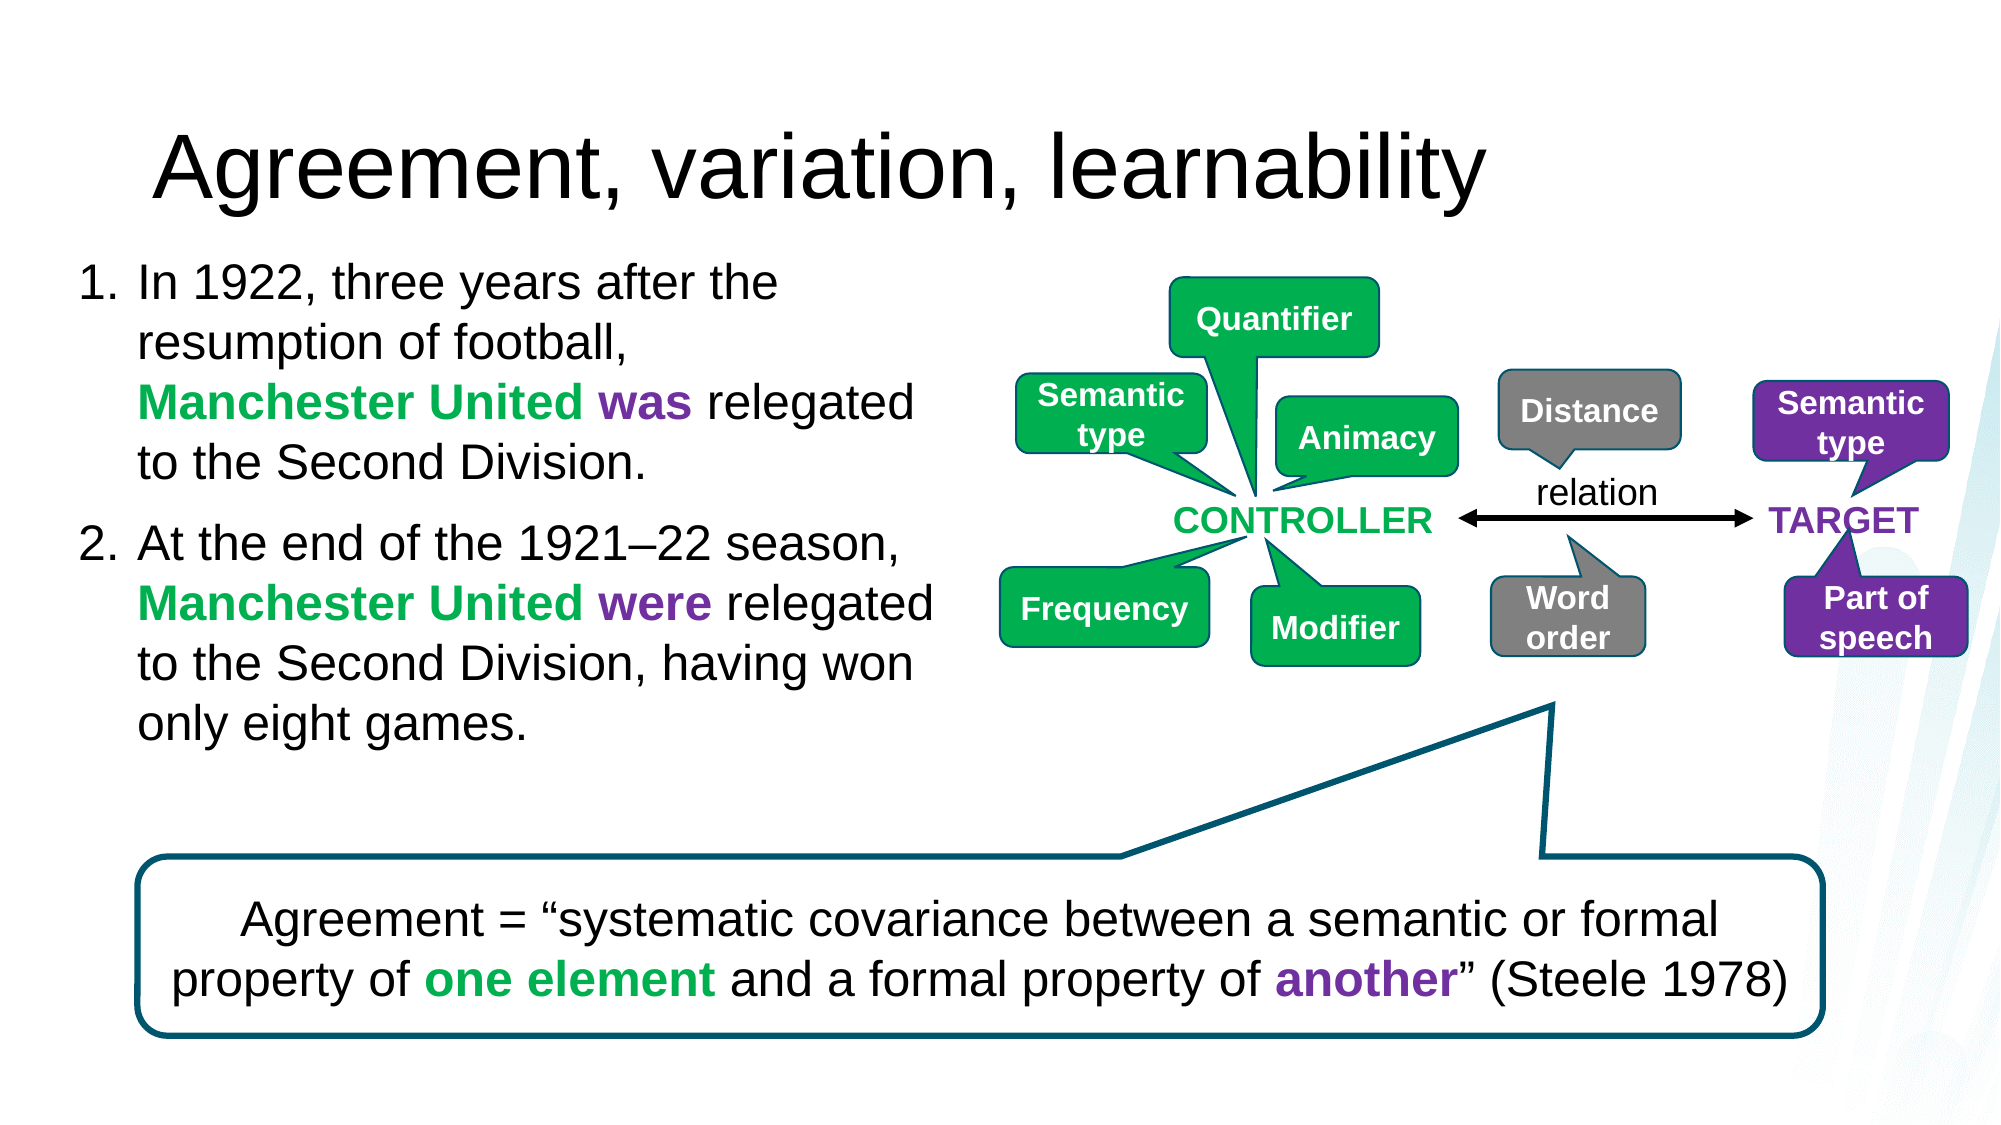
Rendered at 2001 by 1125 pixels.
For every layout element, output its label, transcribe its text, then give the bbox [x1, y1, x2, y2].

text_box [1451, 460, 1751, 522]
text_box Semantic type [1752, 379, 1950, 498]
text_box Word order [1489, 533, 1647, 658]
text_box Part of speech [1783, 526, 1969, 658]
list In 1922, three years after the resumption of football, Manchester United was relegated to the Second Division. At the end of the 1921–22 season, Manchester United were relegated to the Second Division, having won only eight games. [63, 241, 1003, 796]
picture [0, 0, 2000, 1125]
text_box Distance [1497, 368, 1682, 460]
text_box Frequency [998, 535, 1248, 648]
text_box Agreement = “systematic covariance between a semantic or formal property of one element and a formal property of another” (Steele 1978) [136, 704, 1824, 1037]
text_box CONTROLLER [1158, 488, 1459, 548]
text_box Modifier [1250, 536, 1422, 667]
text_box Semantic type [1014, 372, 1237, 497]
text_box TARGET [1753, 488, 1968, 548]
text_box Quantifier [1168, 276, 1381, 497]
text_box Animacy [1272, 395, 1460, 492]
title Agreement, variation, learnability [137, 59, 1863, 278]
